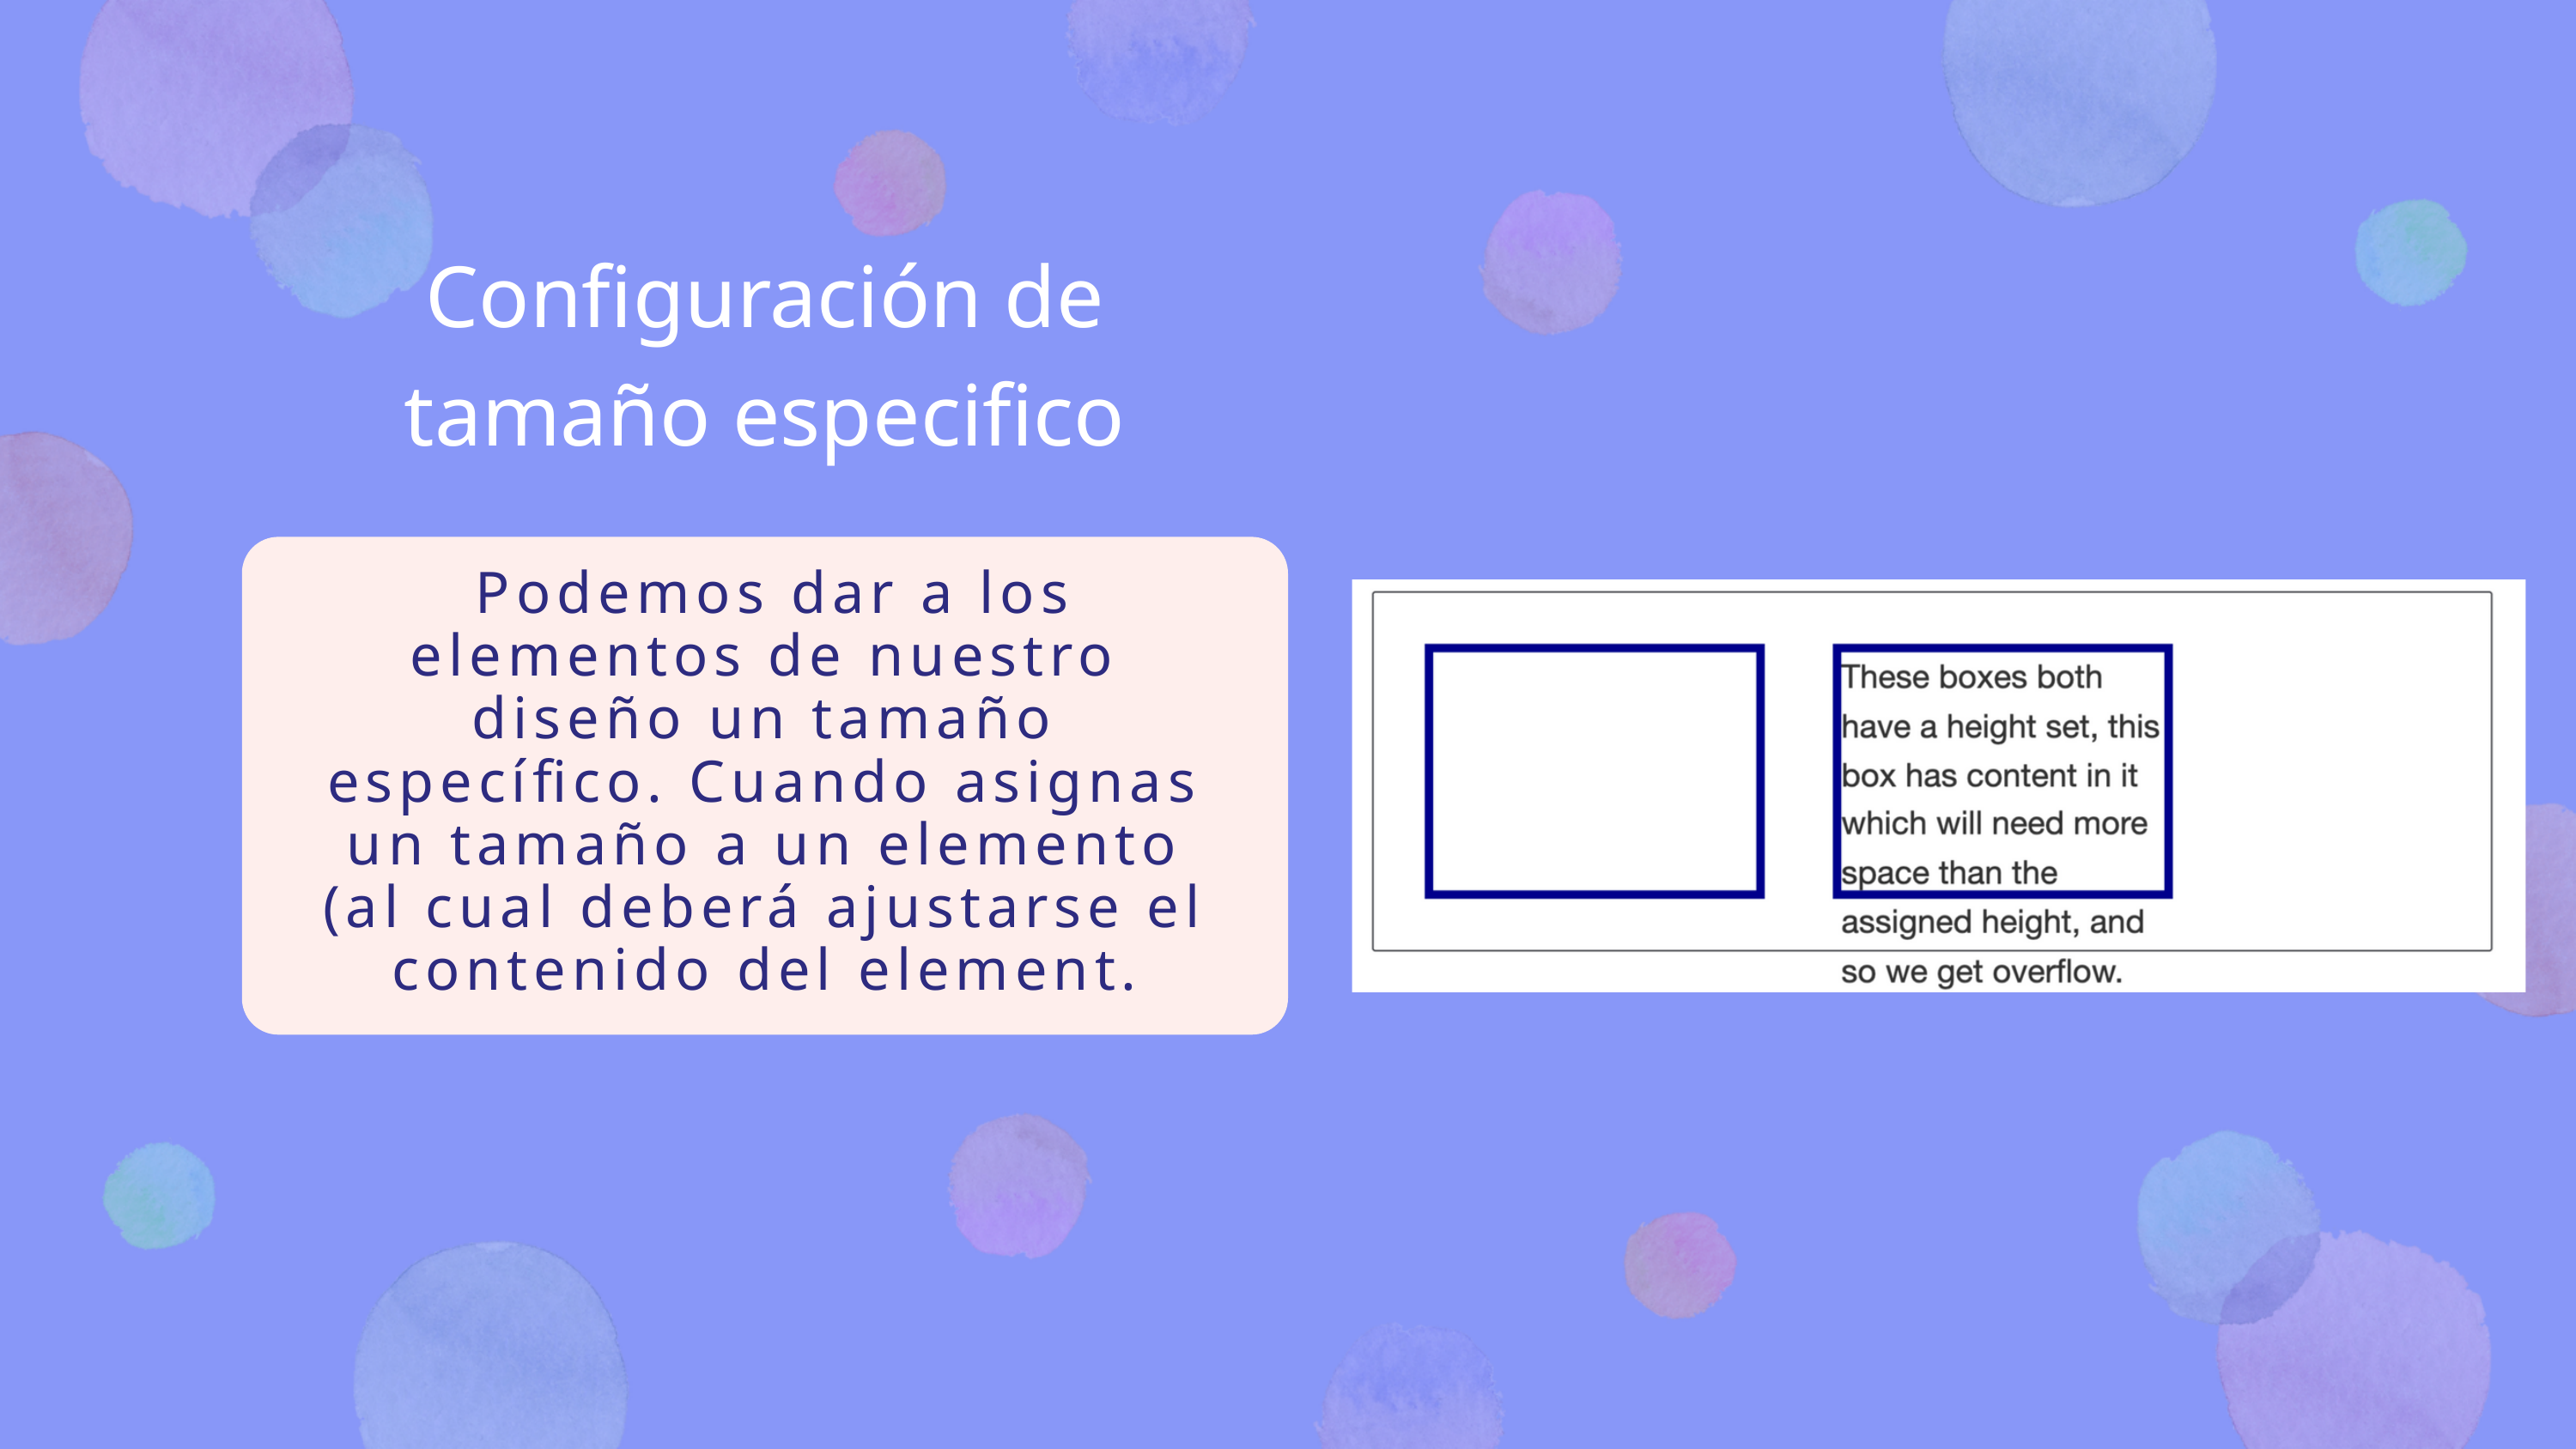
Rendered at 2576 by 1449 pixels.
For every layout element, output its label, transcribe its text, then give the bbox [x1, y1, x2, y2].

text_box [0, 0, 2576, 1449]
text_box Configuración de tamaño especifico [313, 226, 1218, 463]
text_box [1352, 579, 2526, 992]
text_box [241, 537, 1289, 1035]
